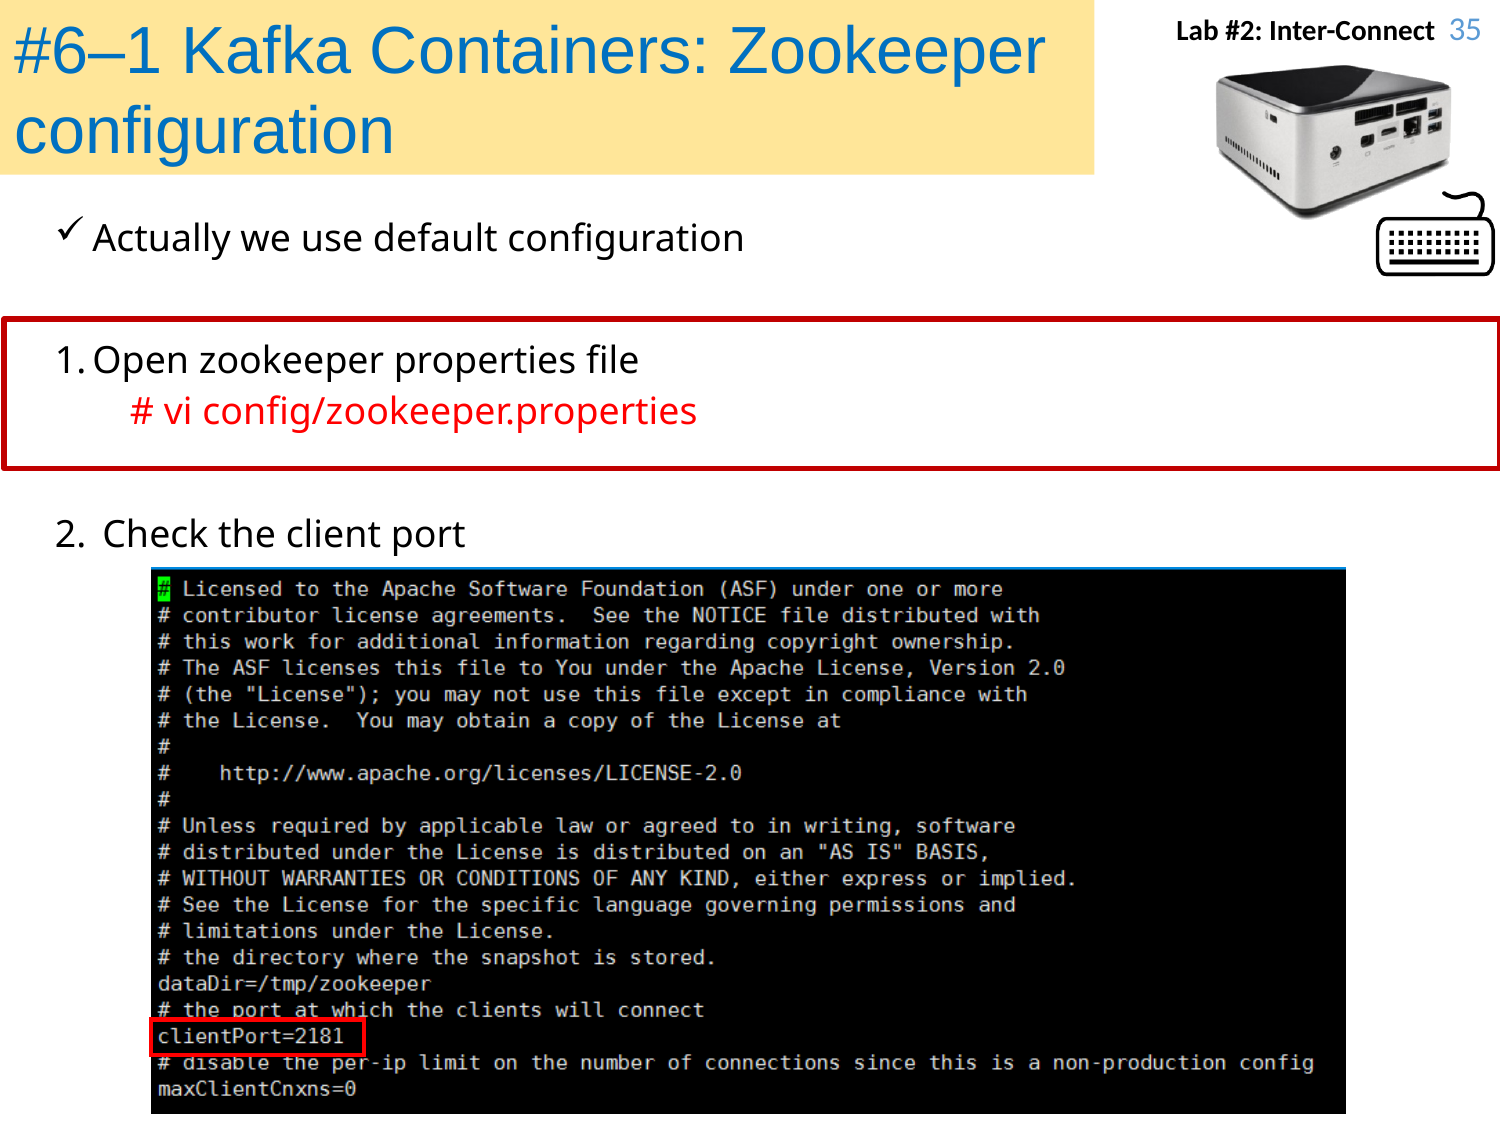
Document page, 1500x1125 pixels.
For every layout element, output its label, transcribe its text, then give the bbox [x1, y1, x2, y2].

text_box [4, 318, 1500, 469]
picture [1207, 62, 1500, 326]
picture [151, 567, 1346, 1114]
text_box #6–1 Kafka Containers: Zookeeper configuration [0, 0, 1095, 175]
list Actually we use default configuration Open zookeeper properties file # vi config/zookeeper.properties Check the client port [39, 211, 1302, 318]
list Actually we use default configuration Open zookeeper properties file # vi config/zookeeper.properties Check the client port [39, 469, 1302, 925]
